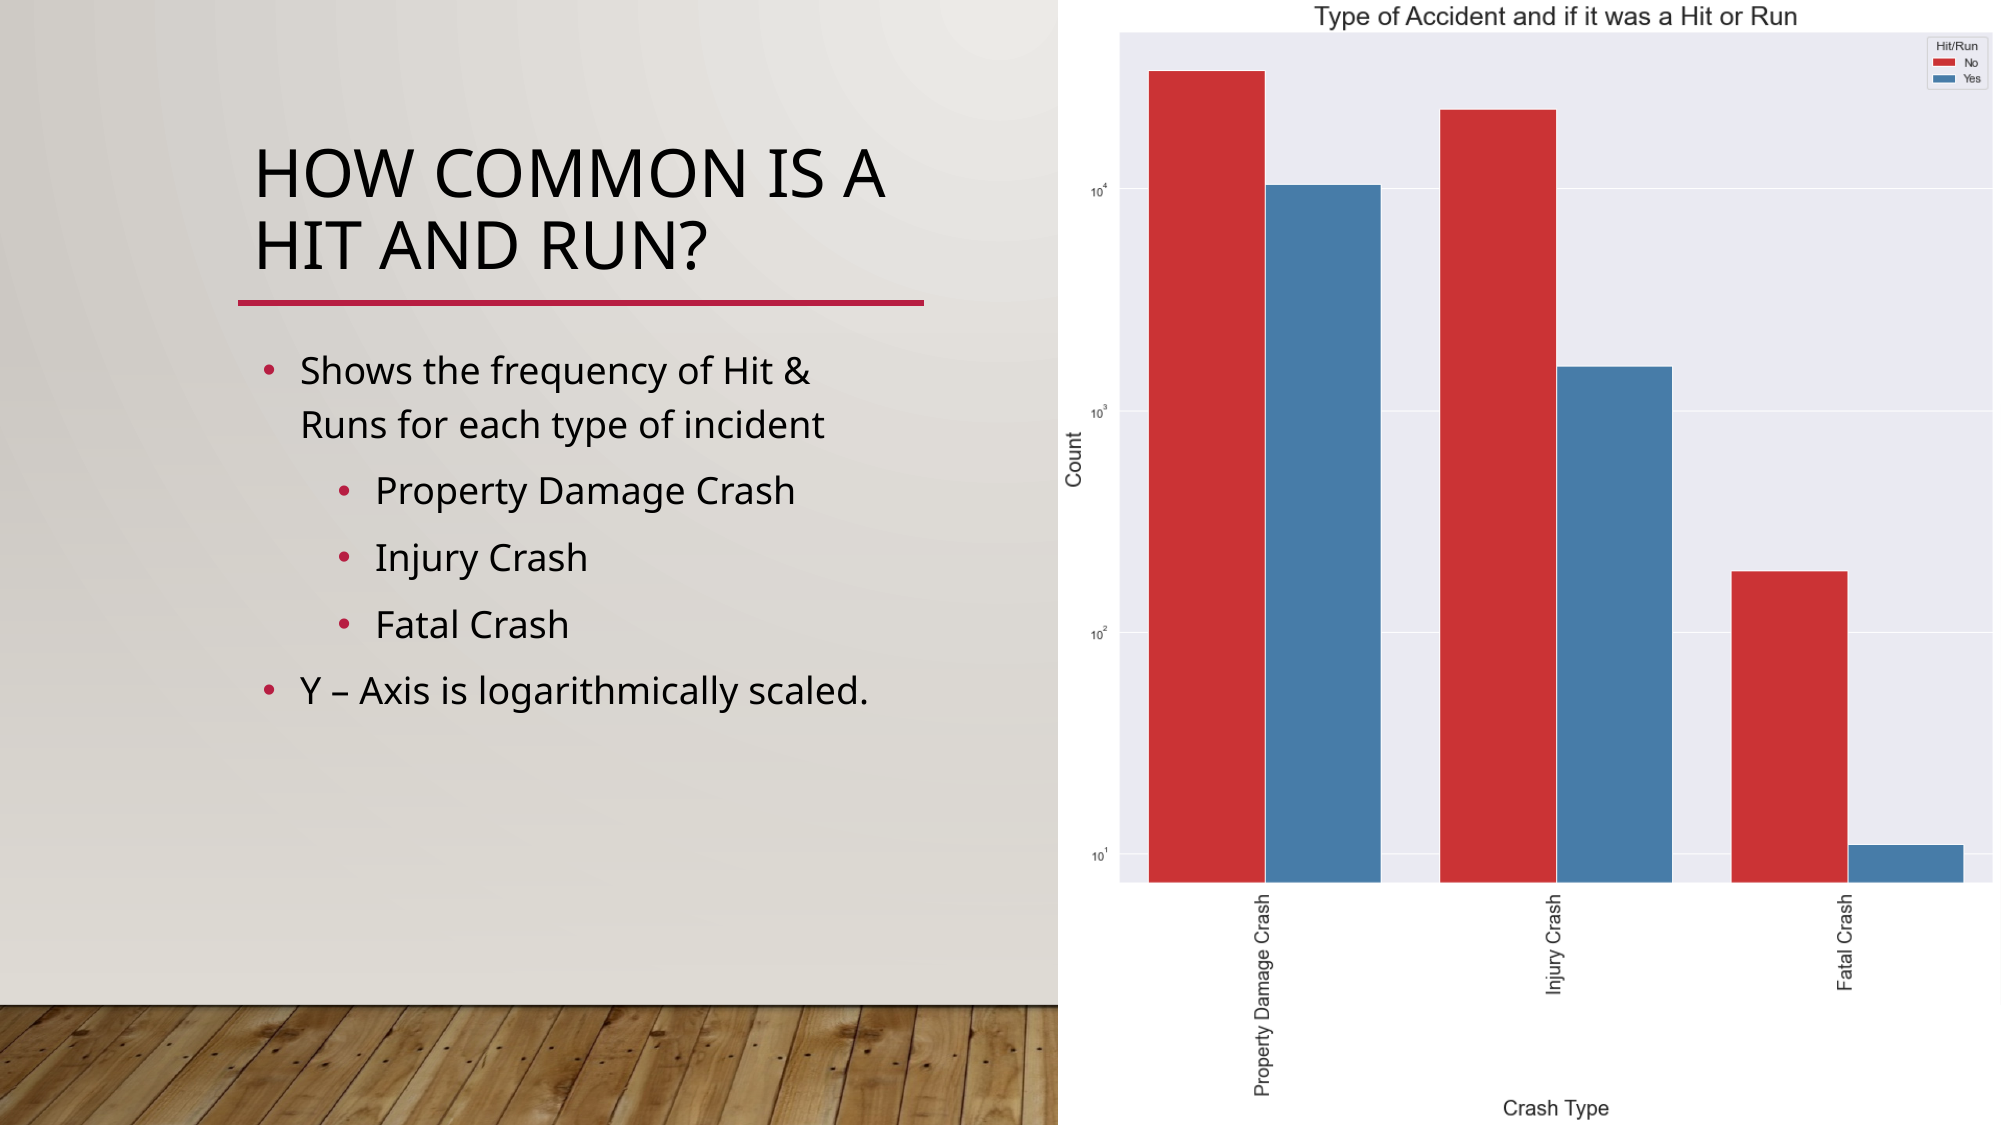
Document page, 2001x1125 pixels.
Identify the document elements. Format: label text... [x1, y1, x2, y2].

text_box [0, 330, 1058, 1004]
text_box [0, 0, 1058, 330]
picture [0, 0, 2000, 1125]
title How common is a hit and run? [238, 131, 924, 302]
text_box Shows the frequency of Hit & Runs for each type of incident Property Damage Crash Injury Crash Fatal Crash Y – Axis is logarithmically scaled. [238, 330, 923, 897]
